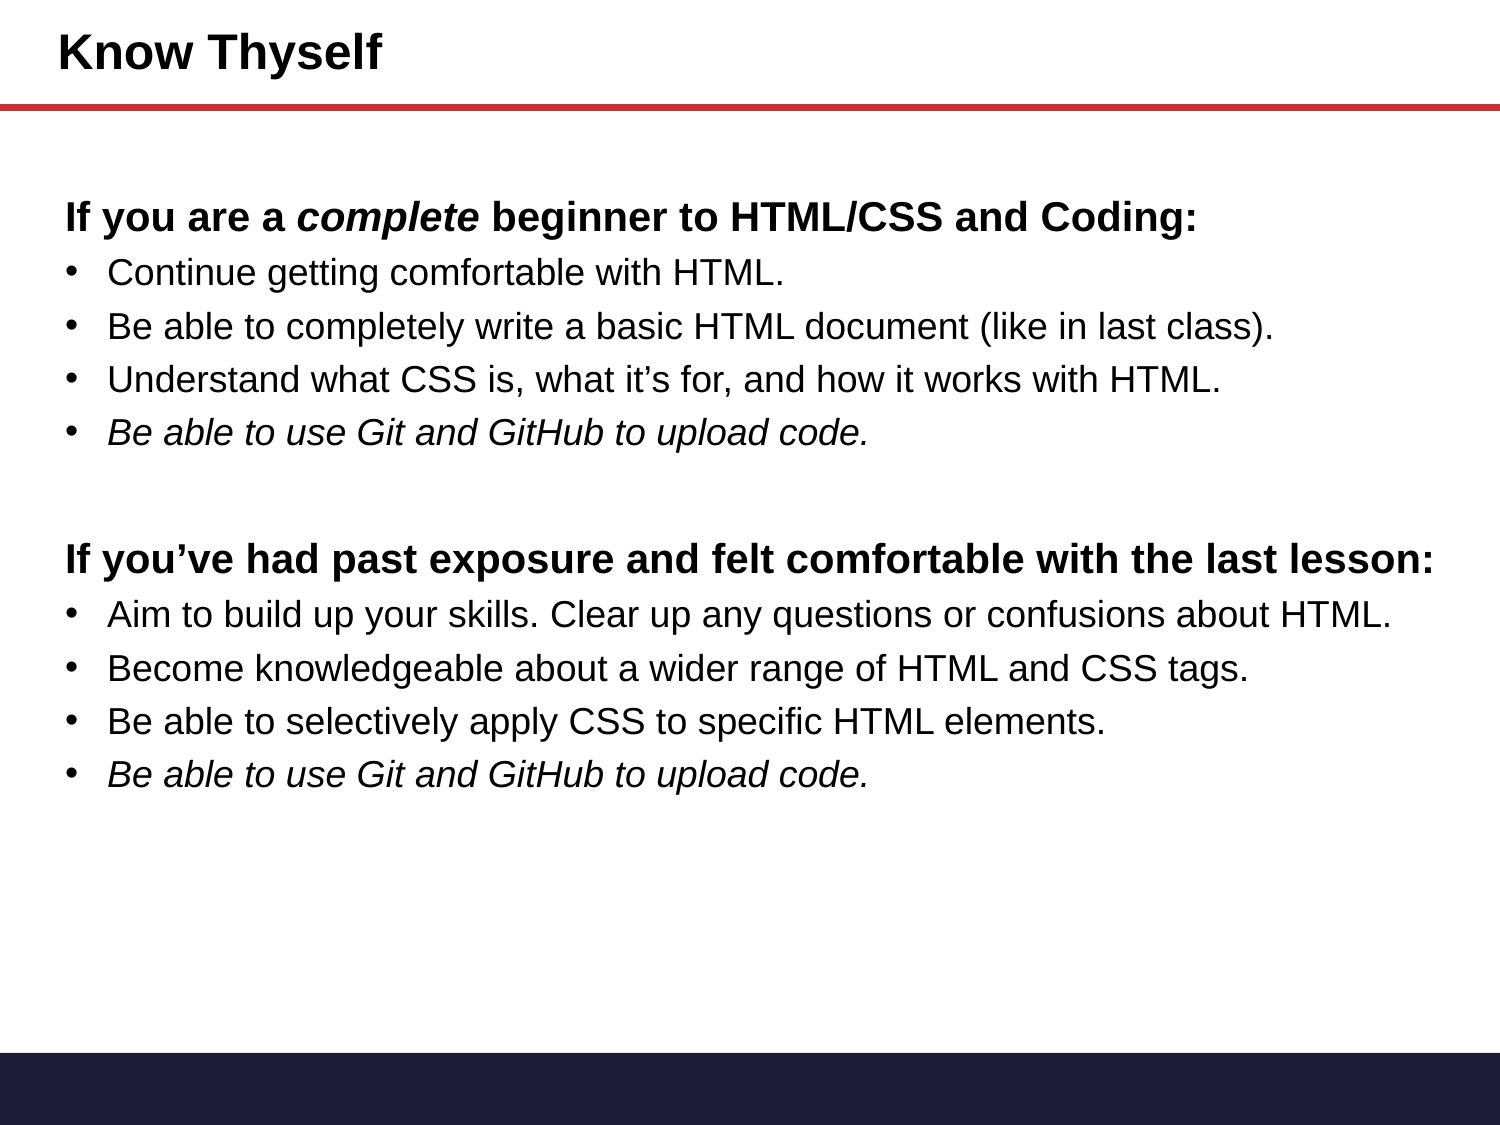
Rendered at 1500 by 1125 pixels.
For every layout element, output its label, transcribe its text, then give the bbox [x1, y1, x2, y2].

title Know Thyself [50, 0, 948, 108]
text_box If you are a complete beginner to HTML/CSS and Coding: Continue getting comfortable with HTML. Be able to completely write a basic HTML document (like in last class). Understand what CSS is, what it’s for, and how it works with HTML. Be able to use Git and GitHub to upload code. If you’ve had past exposure and felt comfortable with the last lesson: Aim to build up your skills. Clear up any questions or confusions about HTML. Become knowledgeable about a wider range of HTML and CSS tags. Be able to selectively apply CSS to specific HTML elements. Be able to use Git and GitHub to upload code. [49, 174, 1484, 794]
